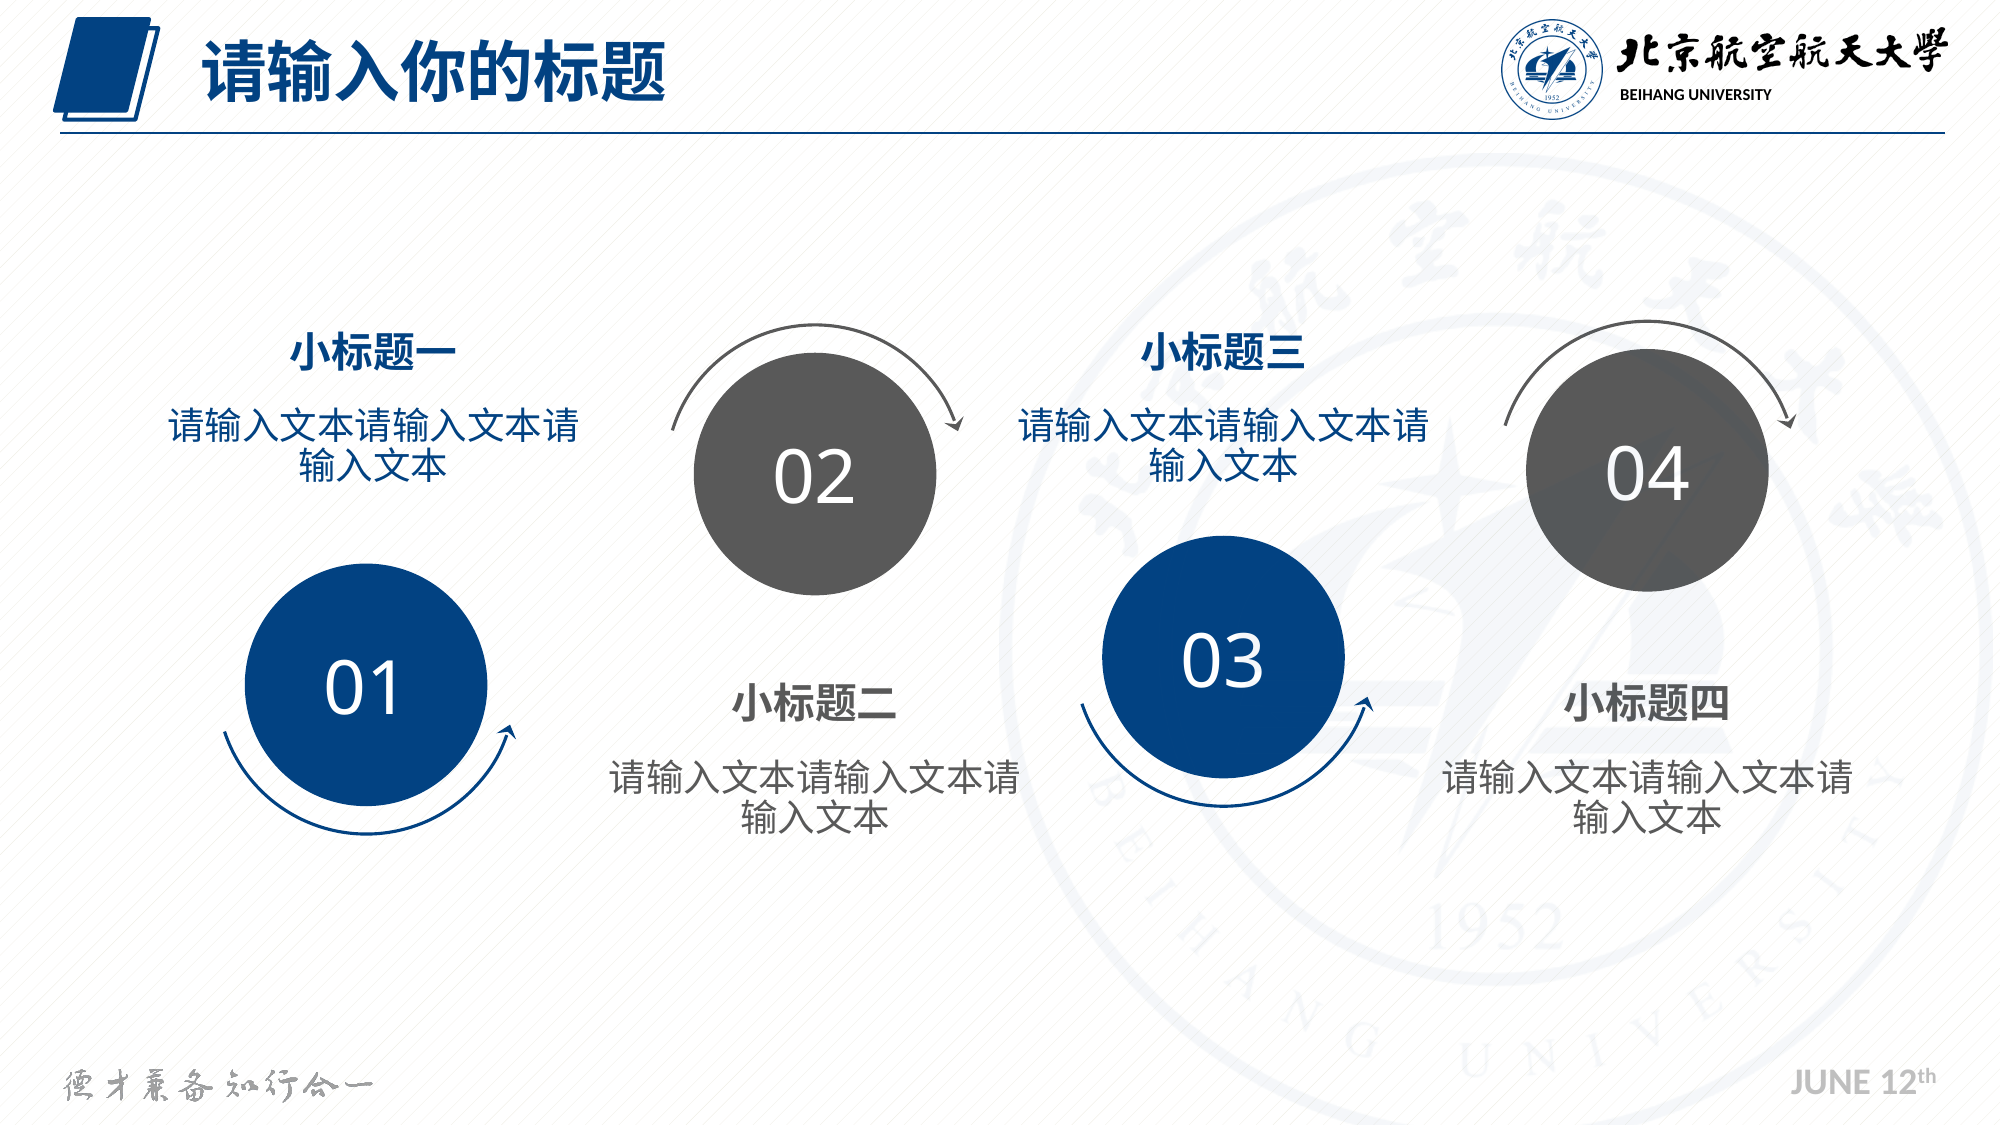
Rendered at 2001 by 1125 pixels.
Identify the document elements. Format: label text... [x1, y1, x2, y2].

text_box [54, 18, 159, 120]
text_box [1501, 18, 1956, 120]
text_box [665, 324, 965, 624]
picture [46, 1056, 395, 1113]
text_box 小标题一 [239, 323, 507, 396]
text_box 请输入文本请输入文本请输入文本 [149, 399, 597, 517]
picture [999, 152, 1993, 1125]
text_box 请输入你的标题 [184, 31, 1012, 132]
text_box 请输入文本请输入文本请输入文本 [591, 751, 994, 868]
text_box 小标题二 [681, 675, 949, 748]
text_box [216, 535, 516, 835]
